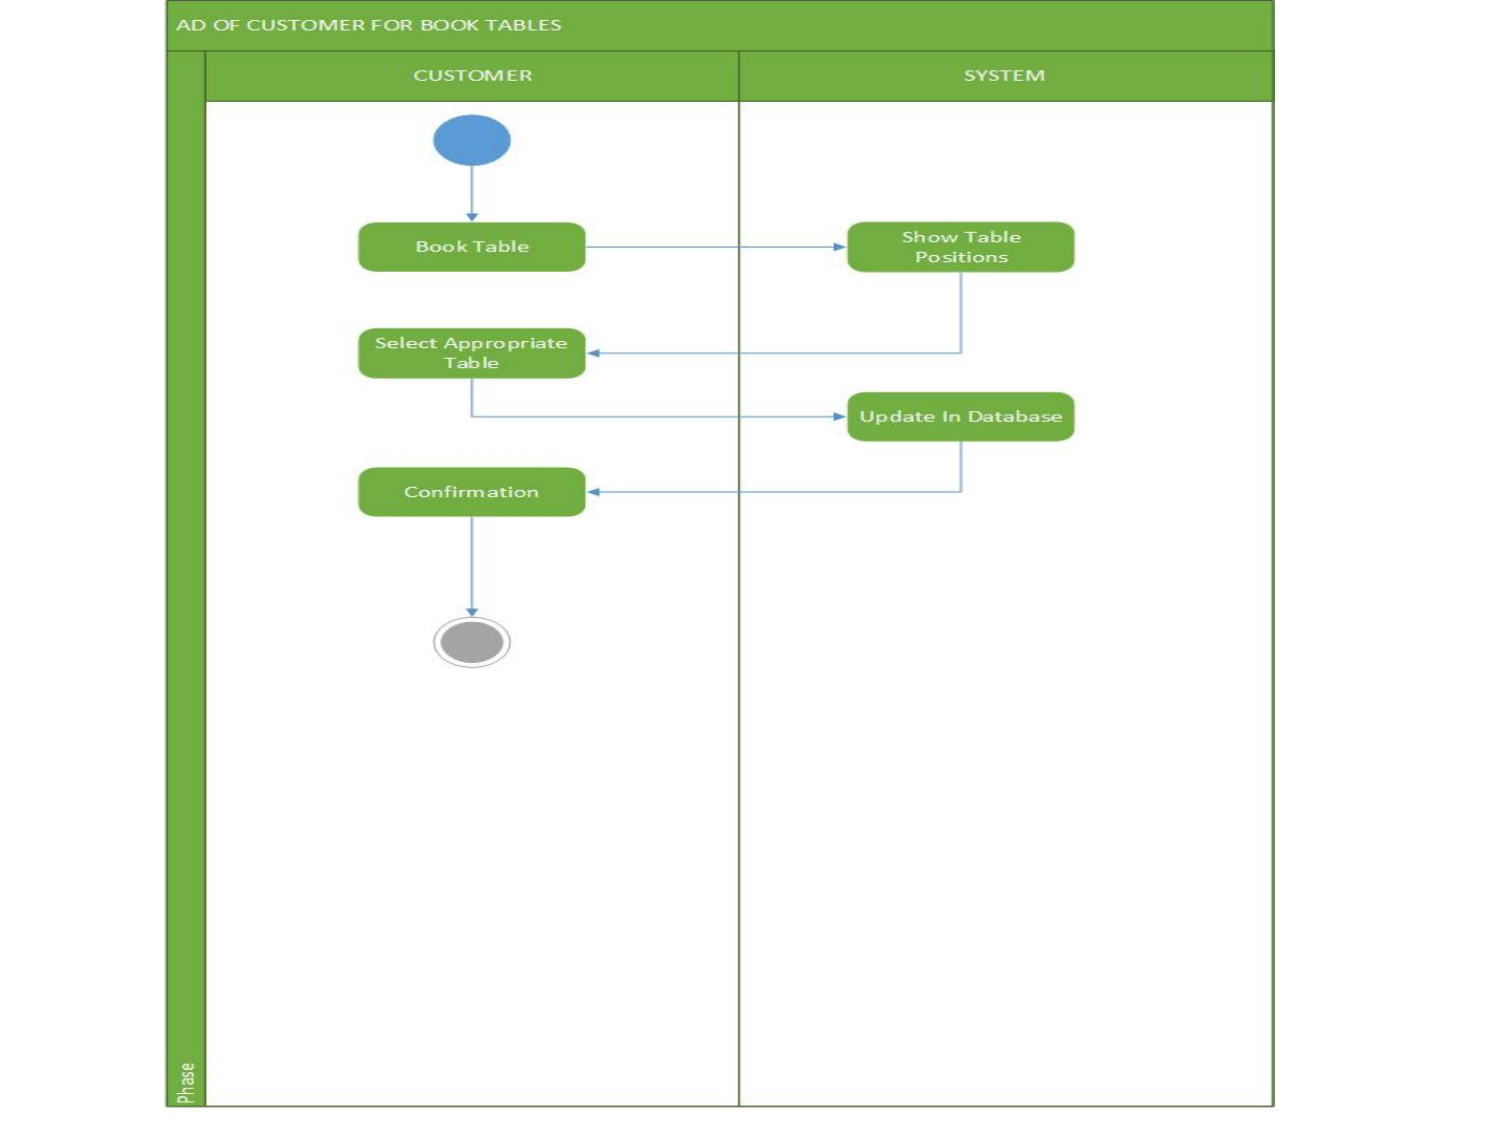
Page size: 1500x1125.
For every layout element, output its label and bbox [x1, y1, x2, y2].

list [162, 0, 1275, 1113]
